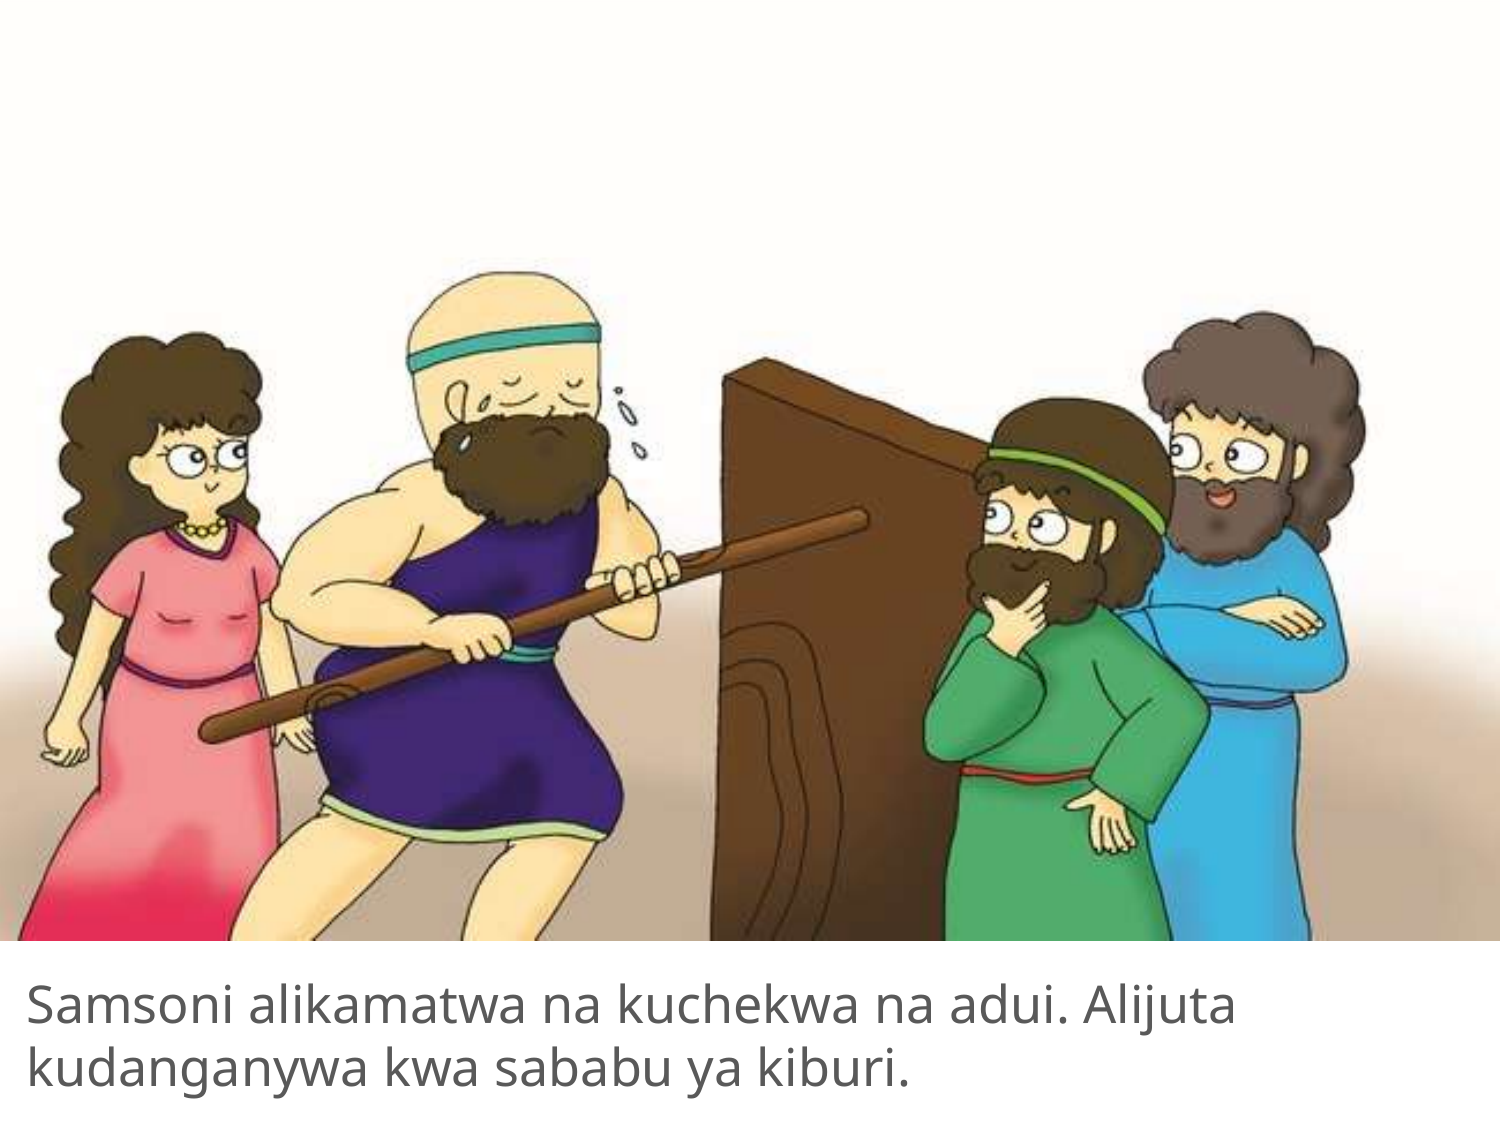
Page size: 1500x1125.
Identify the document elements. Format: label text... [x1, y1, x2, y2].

picture [0, 0, 1500, 941]
text_box Samsoni alikamatwa na kuchekwa na adui. Alijuta kudanganywa kwa sababu ya kiburi. [11, 964, 1498, 1104]
